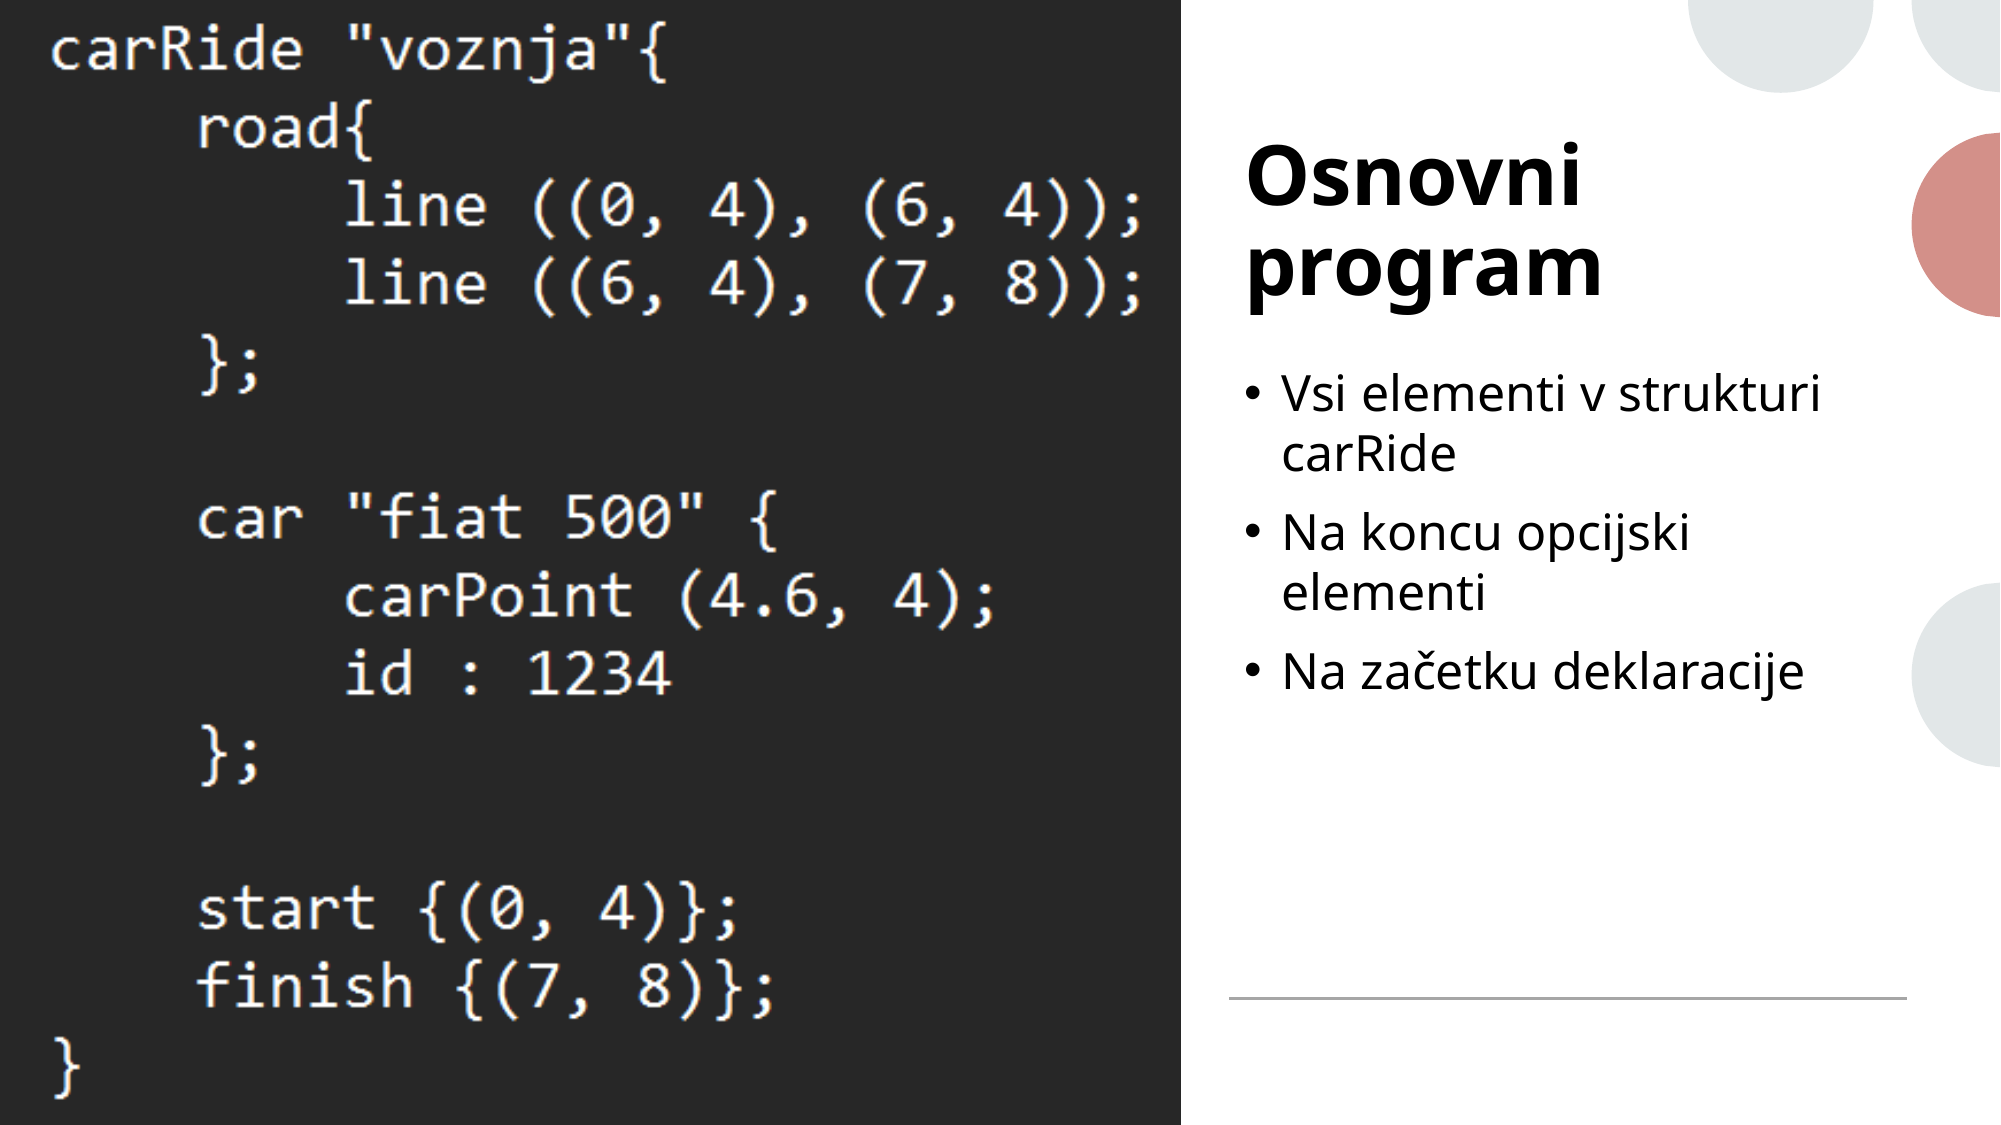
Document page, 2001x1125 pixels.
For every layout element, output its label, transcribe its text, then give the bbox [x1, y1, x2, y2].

text_box [1181, 0, 2000, 1125]
list Vsi elementi v strukturi carRide Na koncu opcijski elementi Na začetku deklaracije [1229, 354, 1908, 946]
title Osnovni program [1229, 126, 1687, 335]
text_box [1687, 0, 2000, 768]
picture [0, 0, 1181, 1125]
